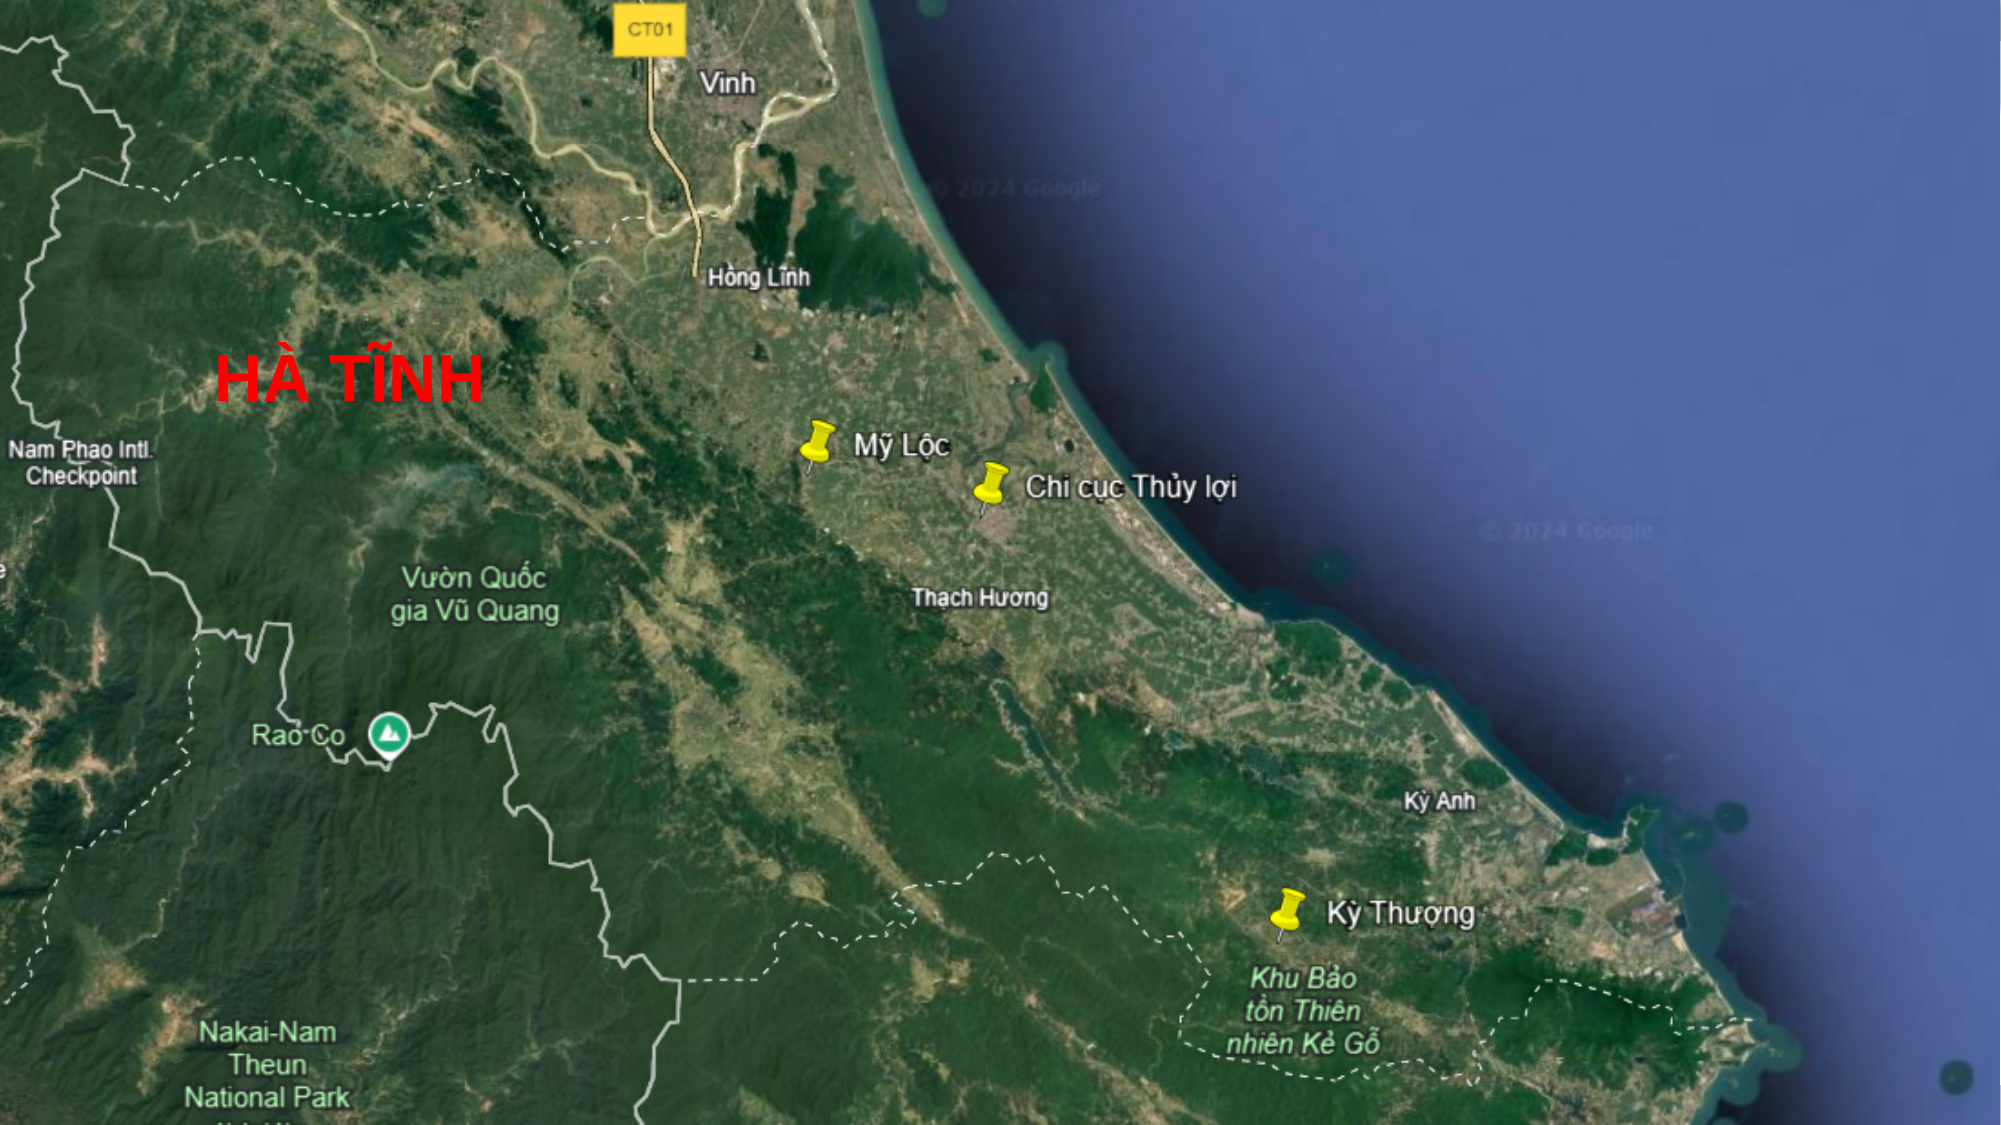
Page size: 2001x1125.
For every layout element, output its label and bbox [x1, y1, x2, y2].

list [0, 0, 2000, 1125]
